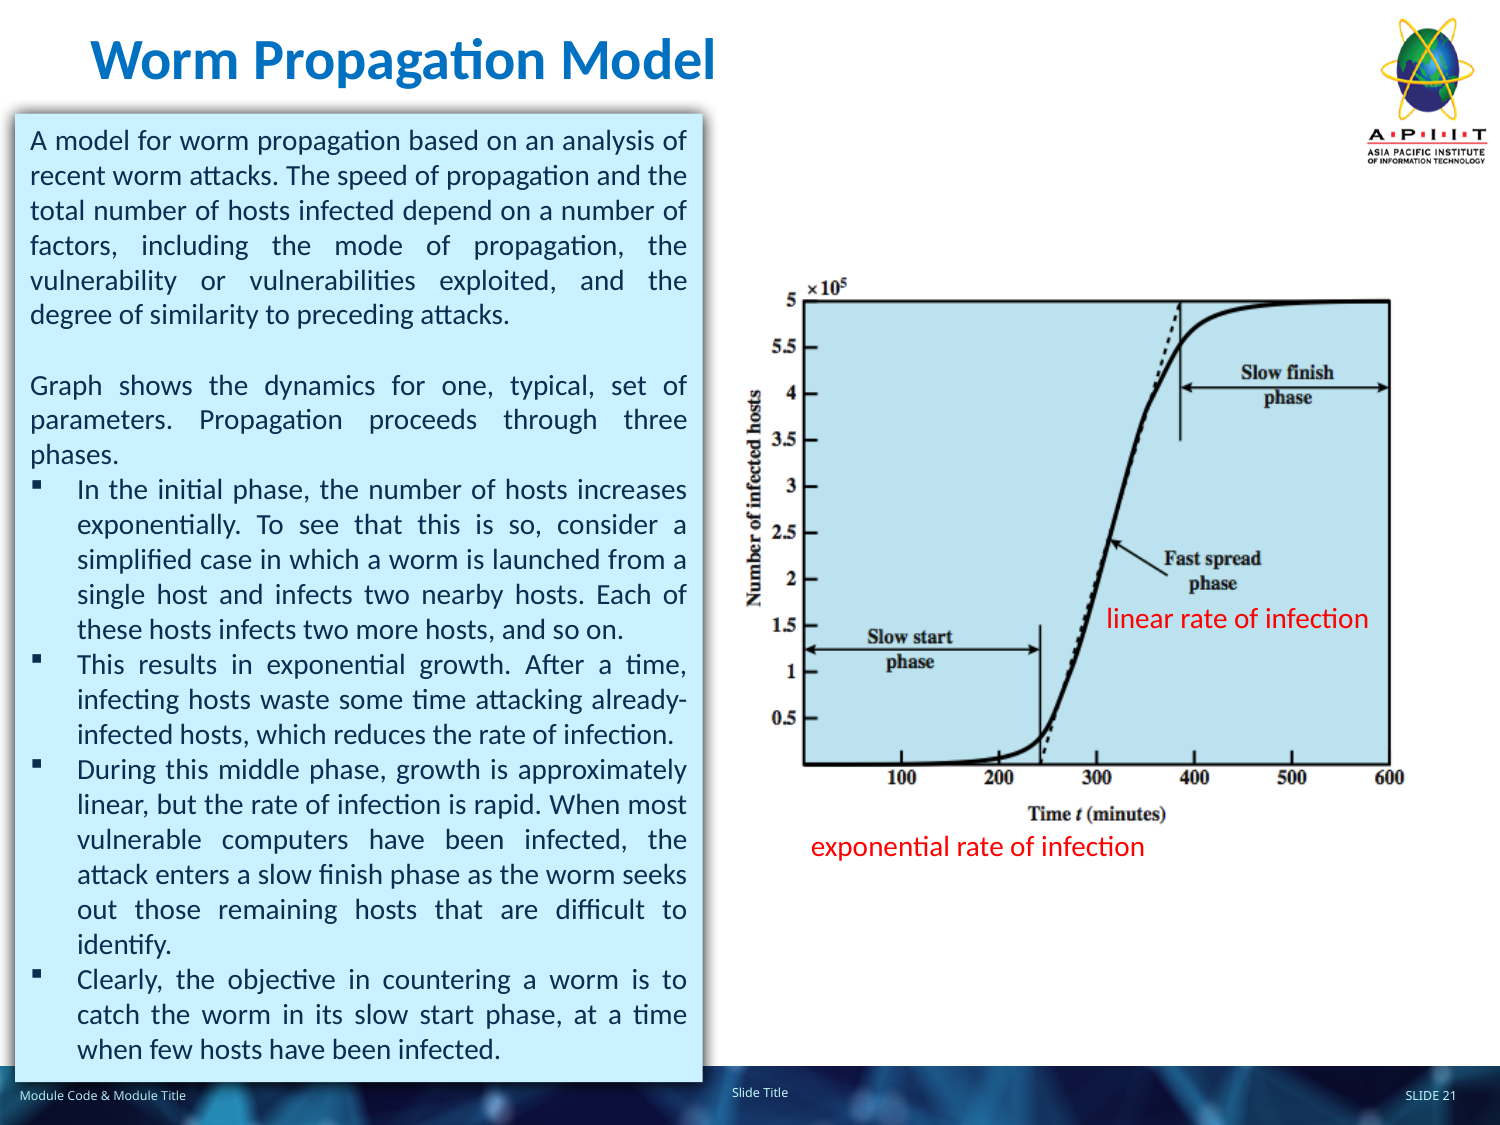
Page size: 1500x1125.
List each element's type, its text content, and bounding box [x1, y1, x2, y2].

text_box A model for worm propagation based on an analysis of recent worm attacks. The speed of propagation and the total number of hosts infected depend on a number of factors, including the mode of propagation, the vulnerability or vulnerabilities exploited, and the degree of similarity to preceding attacks. Graph shows the dynamics for one, typical, set of parameters. Propagation proceeds through three phases. In the initial phase, the number of hosts increases exponentially. To see that this is so, consider a simplified case in which a worm is launched from a single host and infects two nearby hosts. Each of these hosts infects two more hosts, and so on. This results in exponential growth. After a time, infecting hosts waste some time attacking already-infected hosts, which reduces the rate of infection. During this middle phase, growth is approximately linear, but the rate of infection is rapid. When most vulnerable computers have been infected, the attack enters a slow finish phase as the worm seeks out those remaining hosts that are difficult to identify. Clearly, the objective in countering a worm is to catch the worm in its slow start phase, at a time when few hosts have been infected. [15, 113, 703, 1083]
picture [1353, 0, 1500, 182]
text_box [702, 213, 1486, 871]
title Worm Propagation Model [75, 20, 1425, 93]
picture [0, 1066, 1500, 1125]
